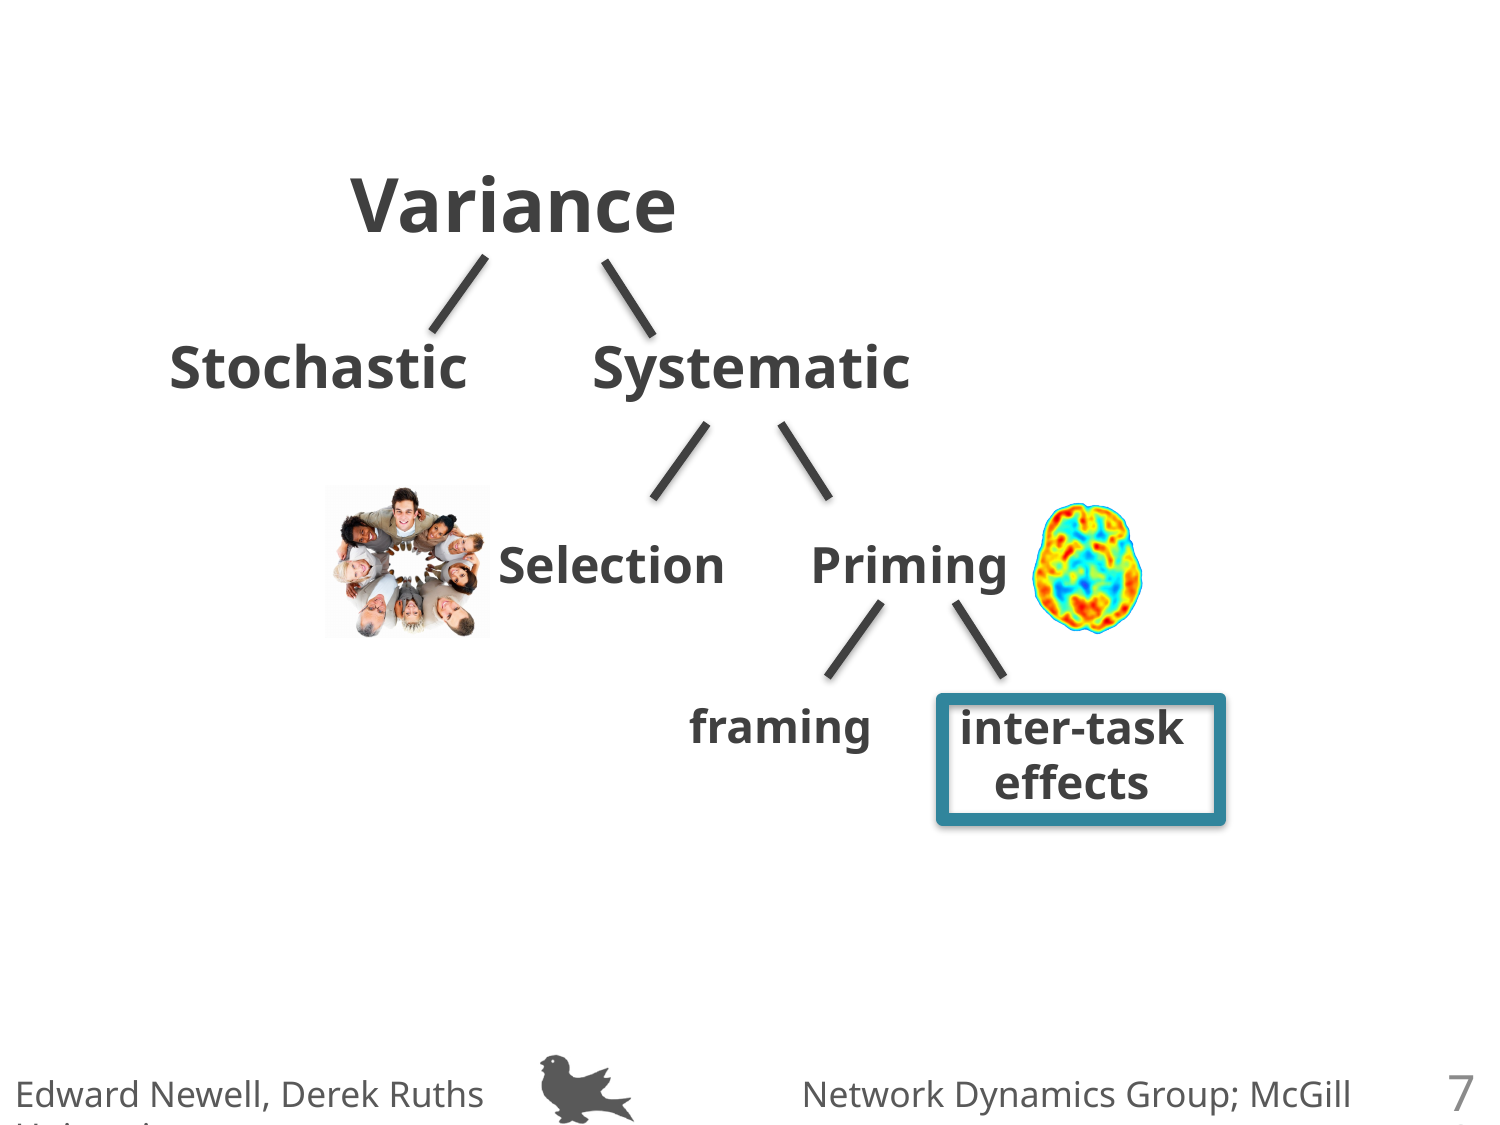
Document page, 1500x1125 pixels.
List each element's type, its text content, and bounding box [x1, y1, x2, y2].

text_box Variance [335, 150, 761, 255]
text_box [604, 260, 654, 337]
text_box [652, 423, 708, 499]
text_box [954, 601, 1004, 678]
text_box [780, 423, 830, 499]
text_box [431, 255, 486, 332]
text_box Selection [493, 526, 761, 601]
text_box Stochastic [154, 322, 514, 408]
picture [324, 485, 490, 639]
picture [1000, 475, 1175, 658]
text_box inter-task effects [933, 691, 1210, 816]
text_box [827, 601, 882, 678]
text_box Systematic [577, 322, 985, 408]
text_box framing [674, 690, 951, 761]
text_box Priming [795, 526, 995, 601]
slide_number 78 [1432, 1065, 1500, 1125]
text_box [532, 1045, 643, 1125]
text_box [942, 698, 1221, 820]
